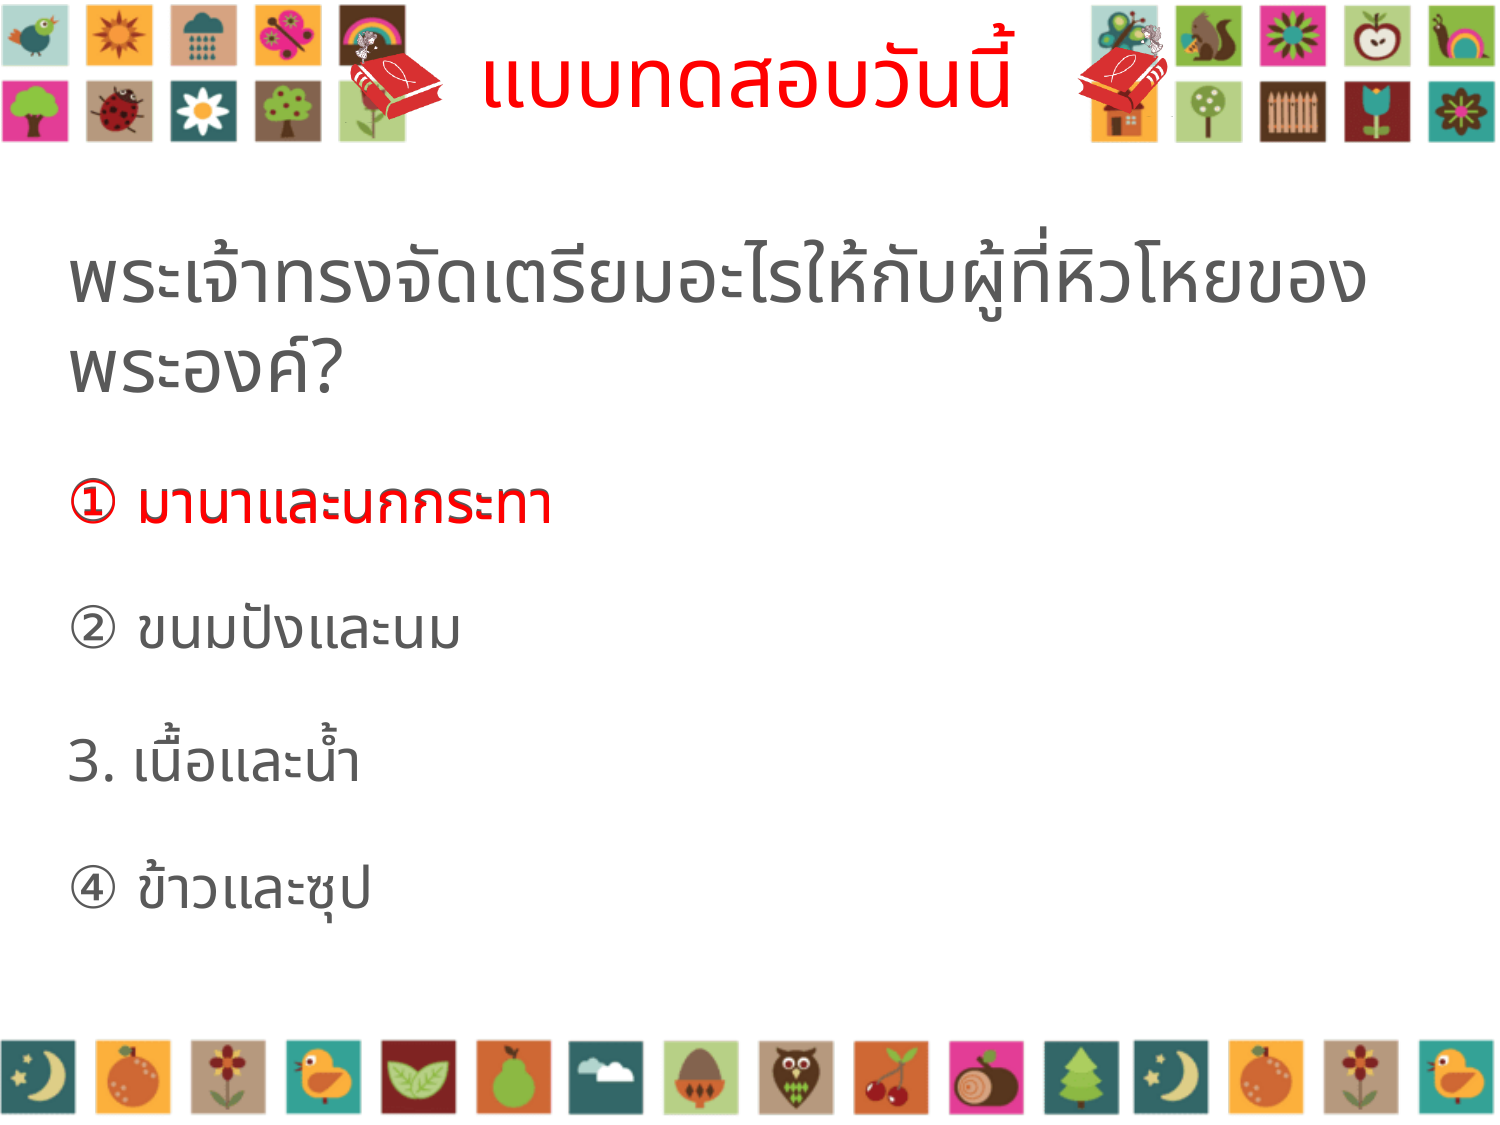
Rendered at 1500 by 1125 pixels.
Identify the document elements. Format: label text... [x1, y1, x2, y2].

text_box ④ ข้าวและซุป [53, 842, 1483, 928]
text_box ② ขนมปังและนม [53, 582, 1436, 668]
text_box 3. เนื้อและน้ำ [53, 716, 1483, 801]
text_box แบบทดสอบวันนี้ [427, 16, 1078, 131]
picture [0, 3, 475, 150]
text_box ① มานาและนกกระทา [53, 457, 1483, 543]
picture [1046, 3, 1500, 150]
text_box พระเจ้าทรงจัดเตรียมอะไรให้กับผู้ที่หิวโหยของพระองค์? [53, 219, 1436, 415]
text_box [0, 1028, 1500, 1118]
